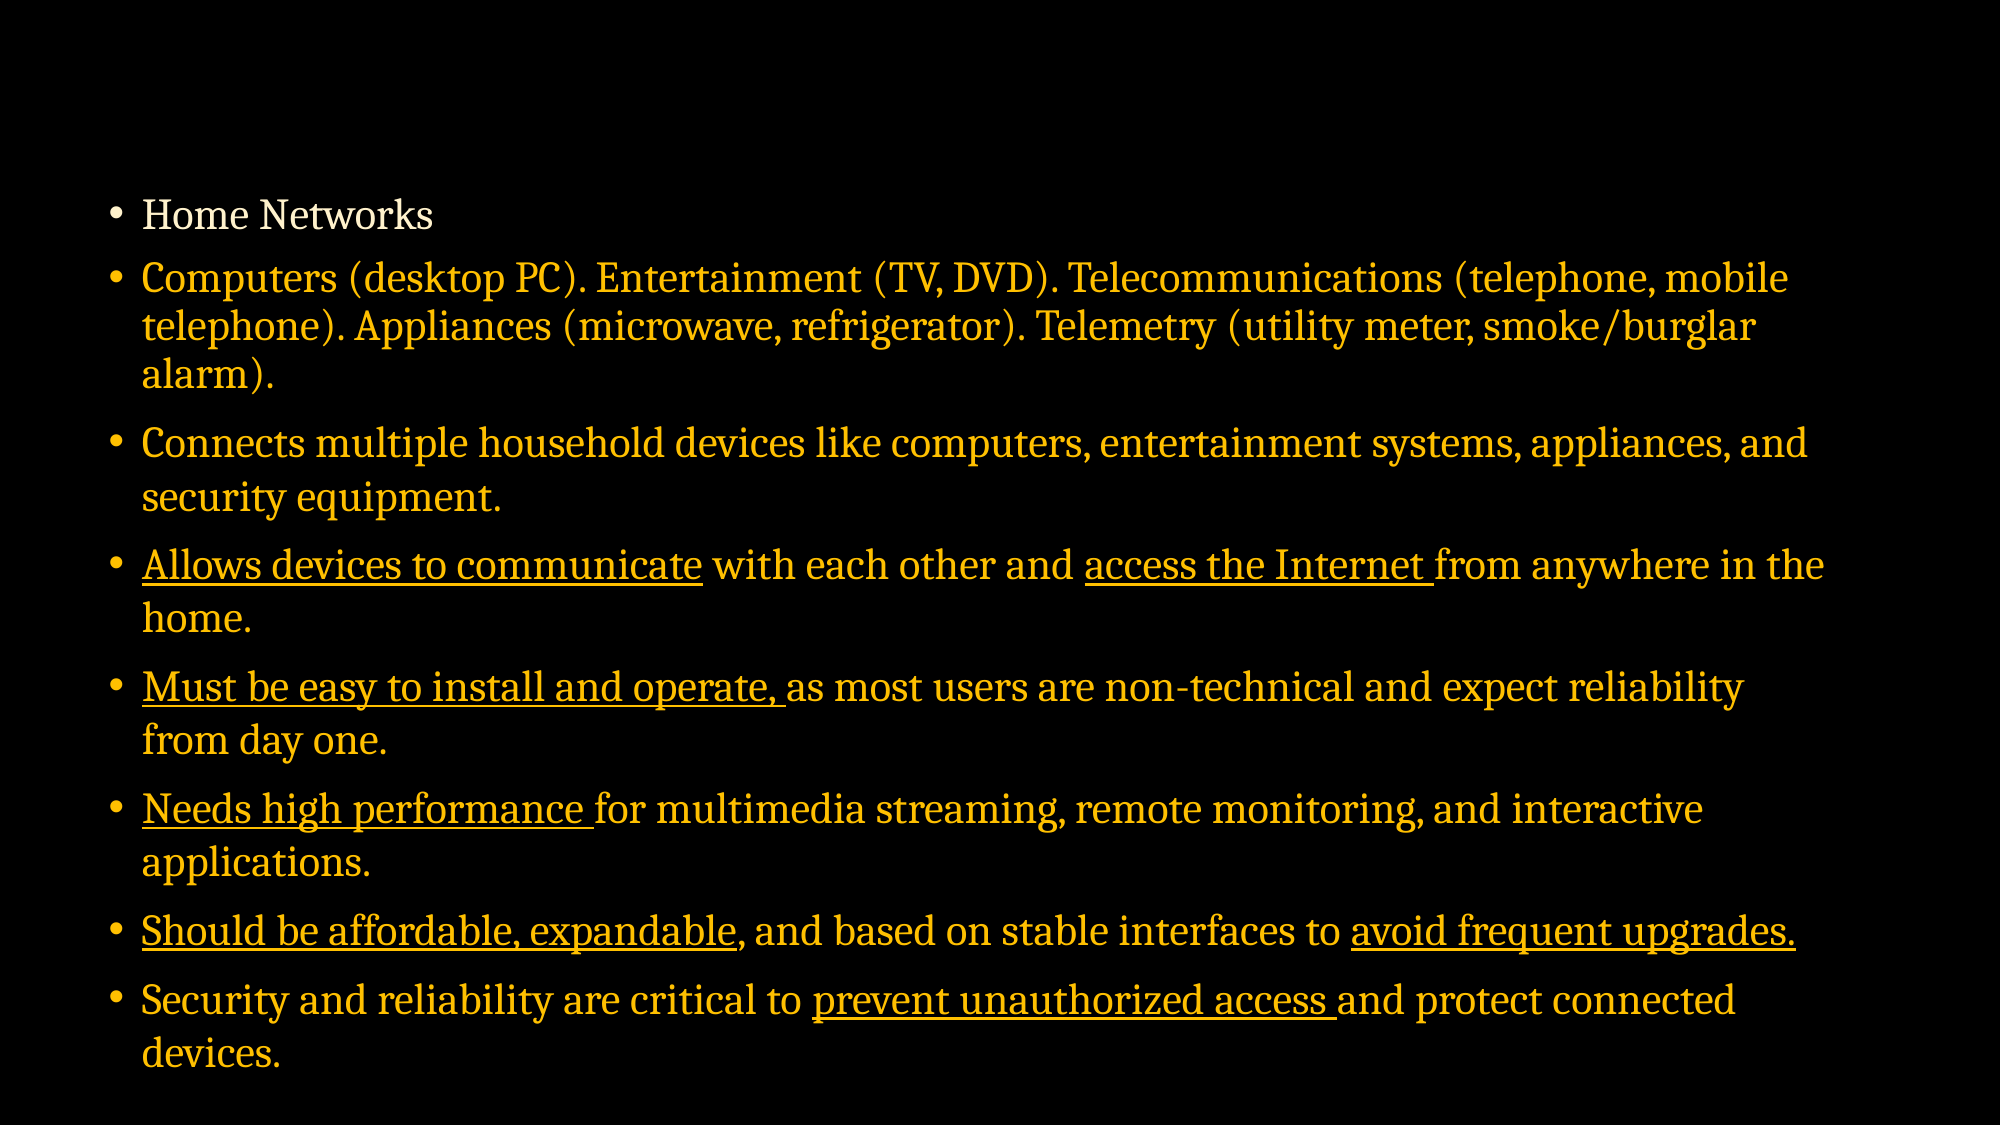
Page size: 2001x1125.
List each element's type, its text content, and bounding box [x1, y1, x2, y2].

list Home Networks Computers (desktop PC). Entertainment (TV, DVD). Telecommunications (telephone, mobile telephone). Appliances (microwave, refrigerator). Telemetry (utility meter, smoke/burglar alarm). Connects multiple household devices like computers, entertainment systems, appliances, and security equipment. Allows devices to communicate with each other and access the Internet from anywhere in the home. Must be easy to install and operate, as most users are non-technical and expect reliability from day one. Needs high performance for multimedia streaming, remote monitoring, and interactive applications. Should be affordable, expandable, and based on stable interfaces to avoid frequent upgrades. Security and reliability are critical to prevent unauthorized access and protect connected devices. [93, 183, 1858, 1092]
